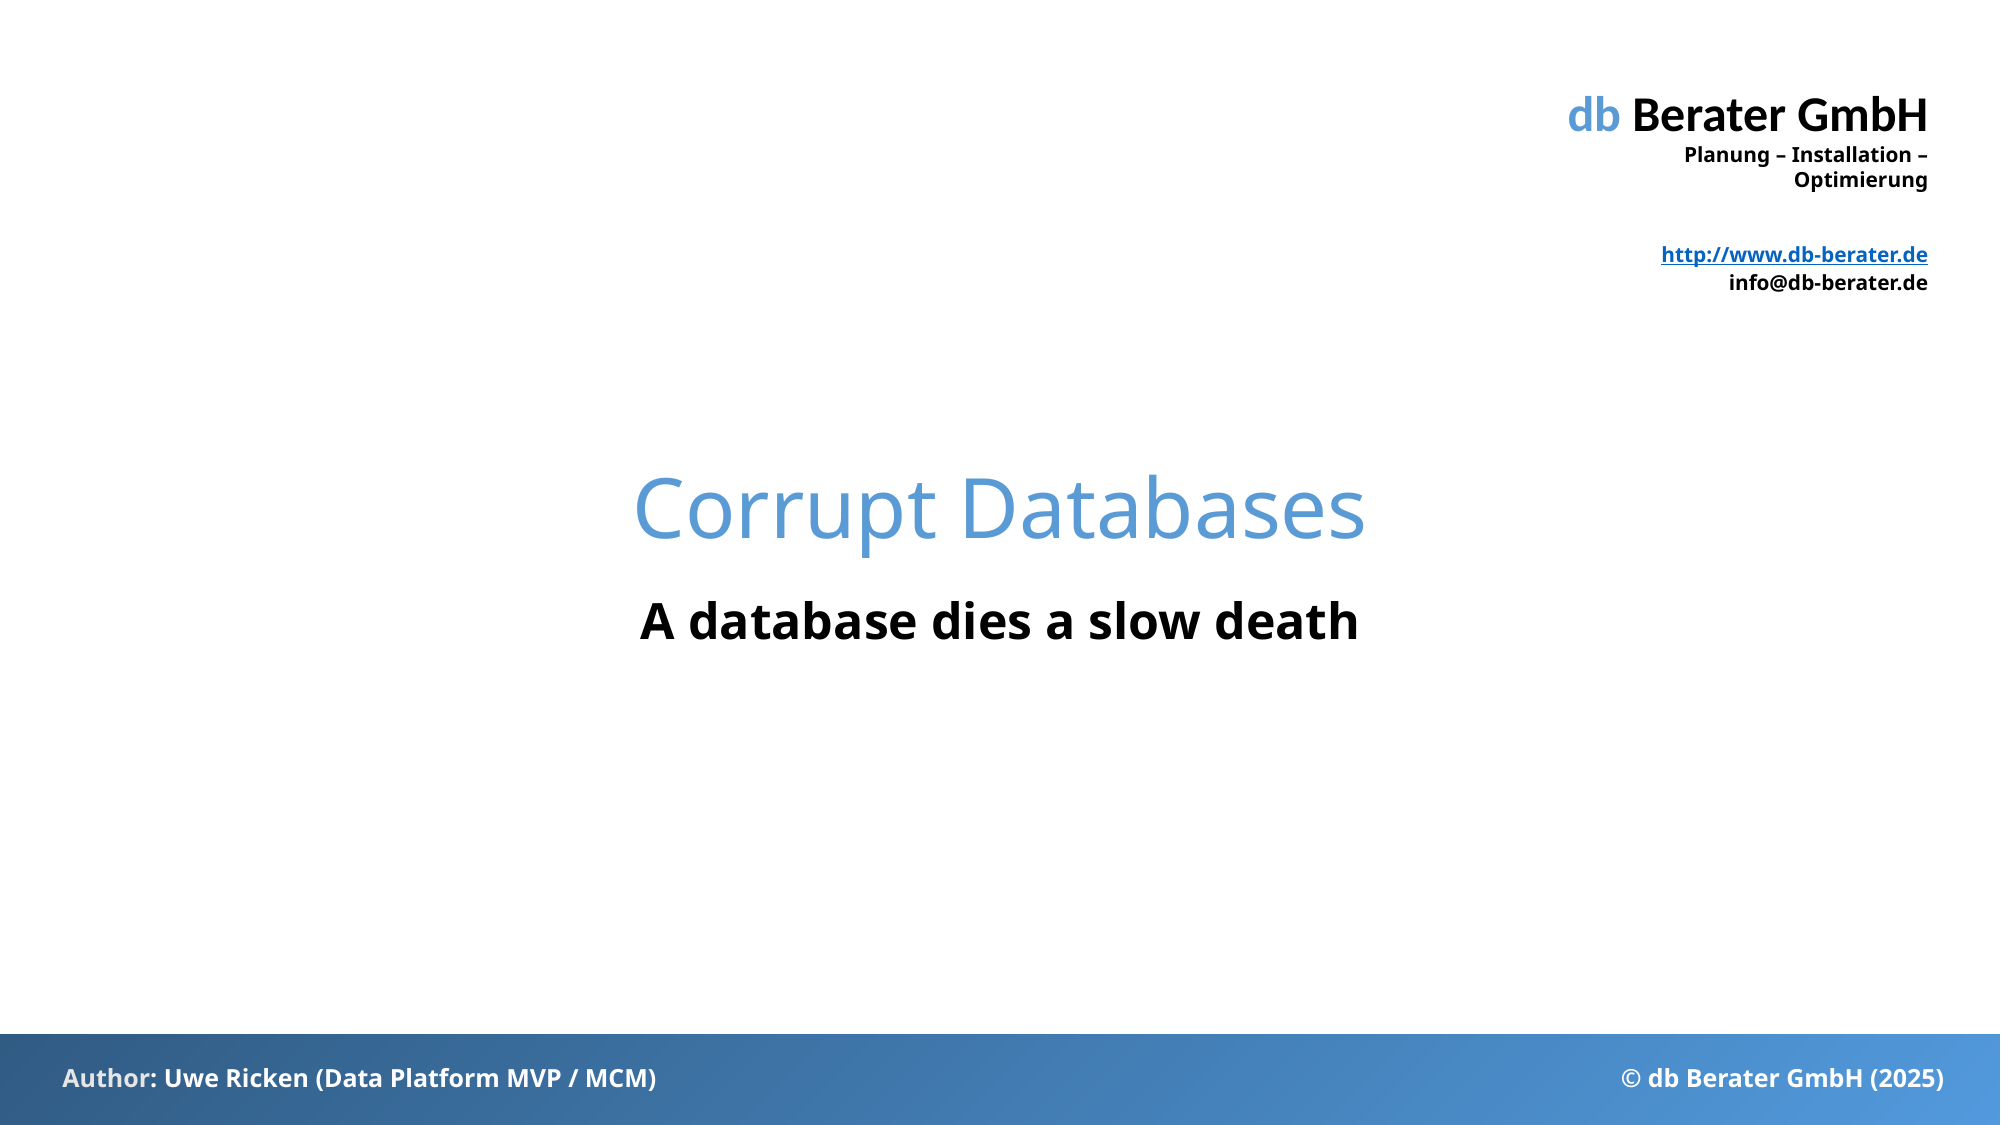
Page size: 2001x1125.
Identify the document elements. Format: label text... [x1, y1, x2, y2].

subtitle A database dies a slow death [56, 590, 1945, 921]
title Corrupt Databases [56, 273, 1945, 563]
